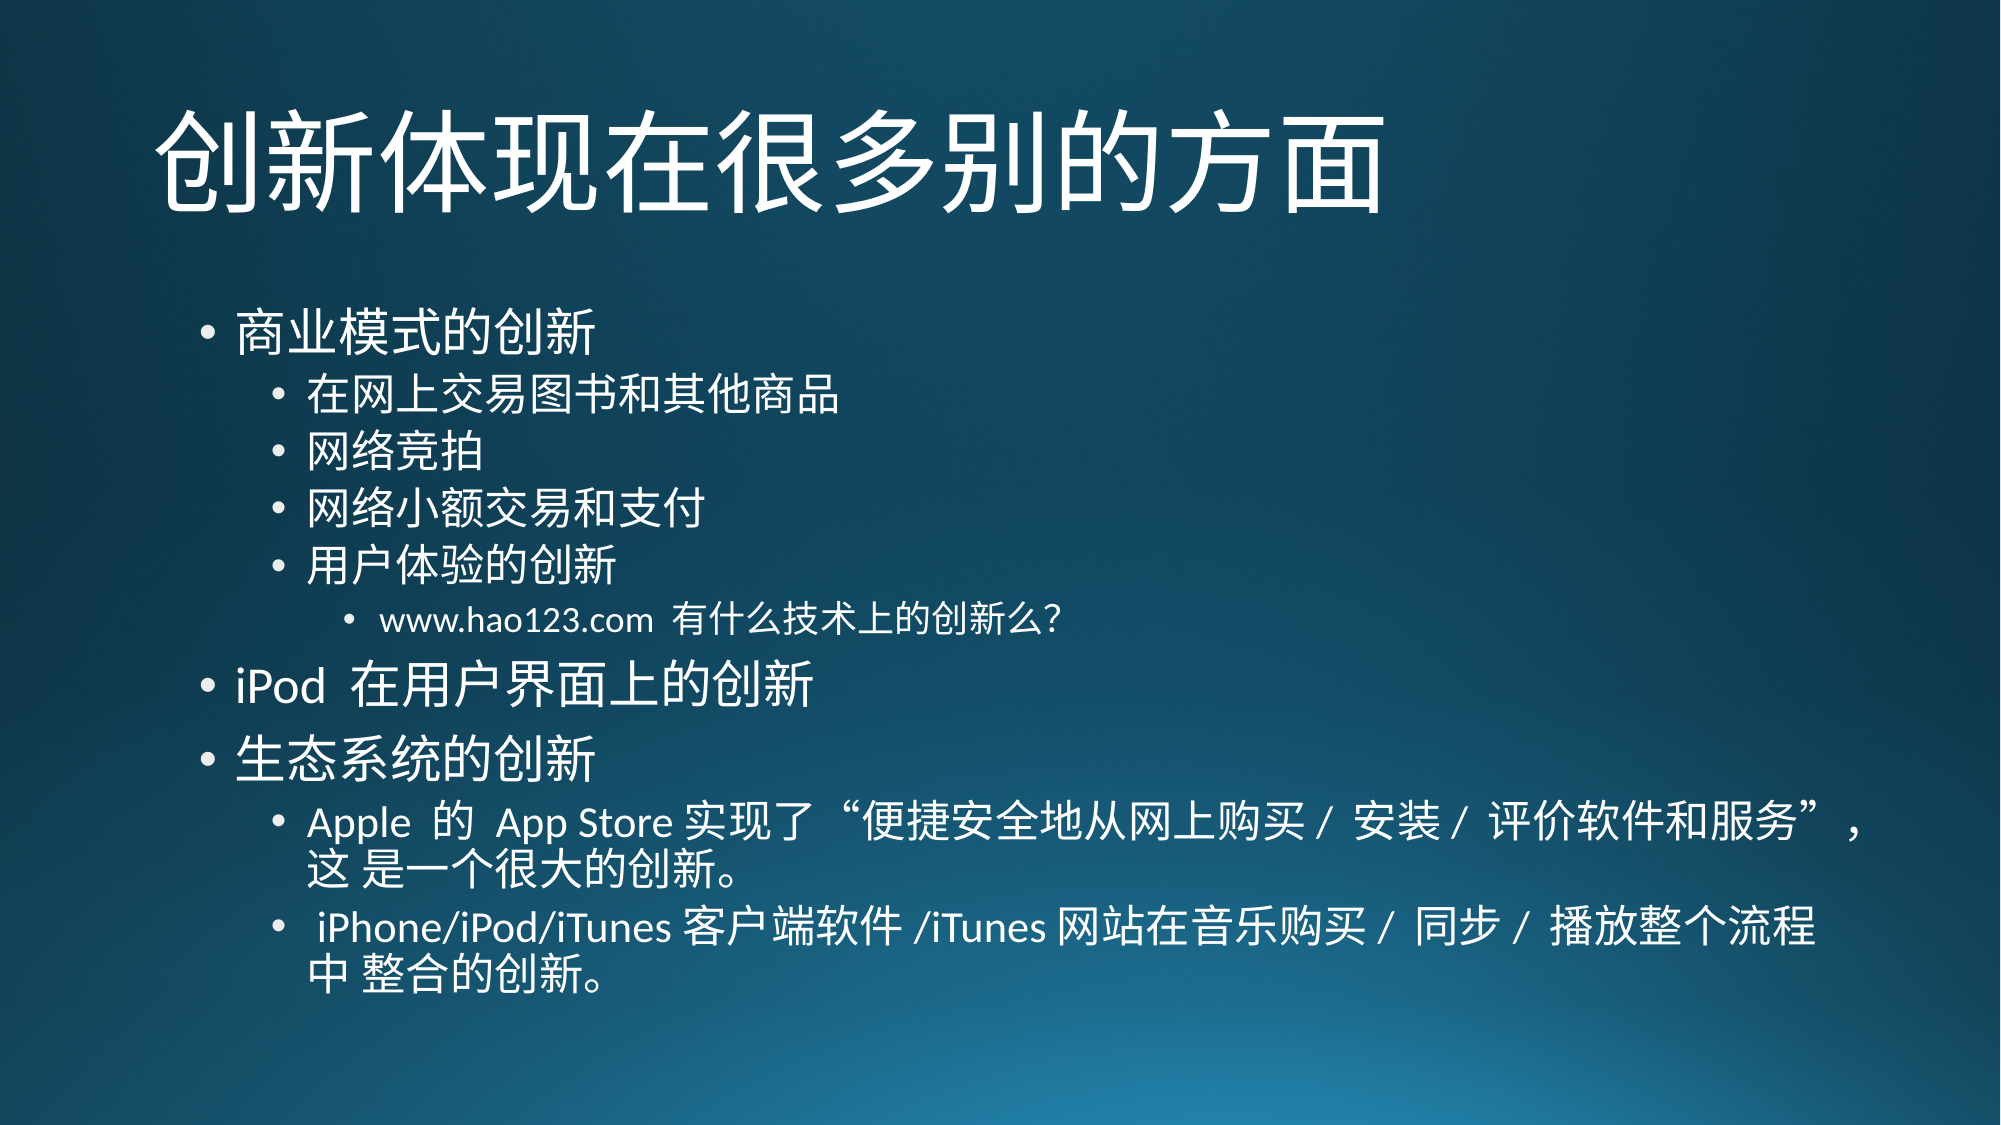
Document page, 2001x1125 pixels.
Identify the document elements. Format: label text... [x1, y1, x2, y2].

title 创新体现在很多别的方面 [137, 59, 1863, 278]
picture [0, 0, 2001, 1125]
list 商业模式的创新 在网上交易图书和其他商品 网络竞拍 网络小额交易和支付 用户体验的创新 www.hao123.com 有什么技术上的创新么？ iPod 在用户界面上的创新 生态系统的创新 Apple 的 App Store实现了“便捷安全地从网上购买/ 安装/ 评价软件和服务”，这 是一个很大的创新。 iPhone/iPod/iTunes客户端软件/iTunes网站在音乐购买/ 同步/ 播放整个流程中 整合的创新。 [183, 299, 1863, 1014]
